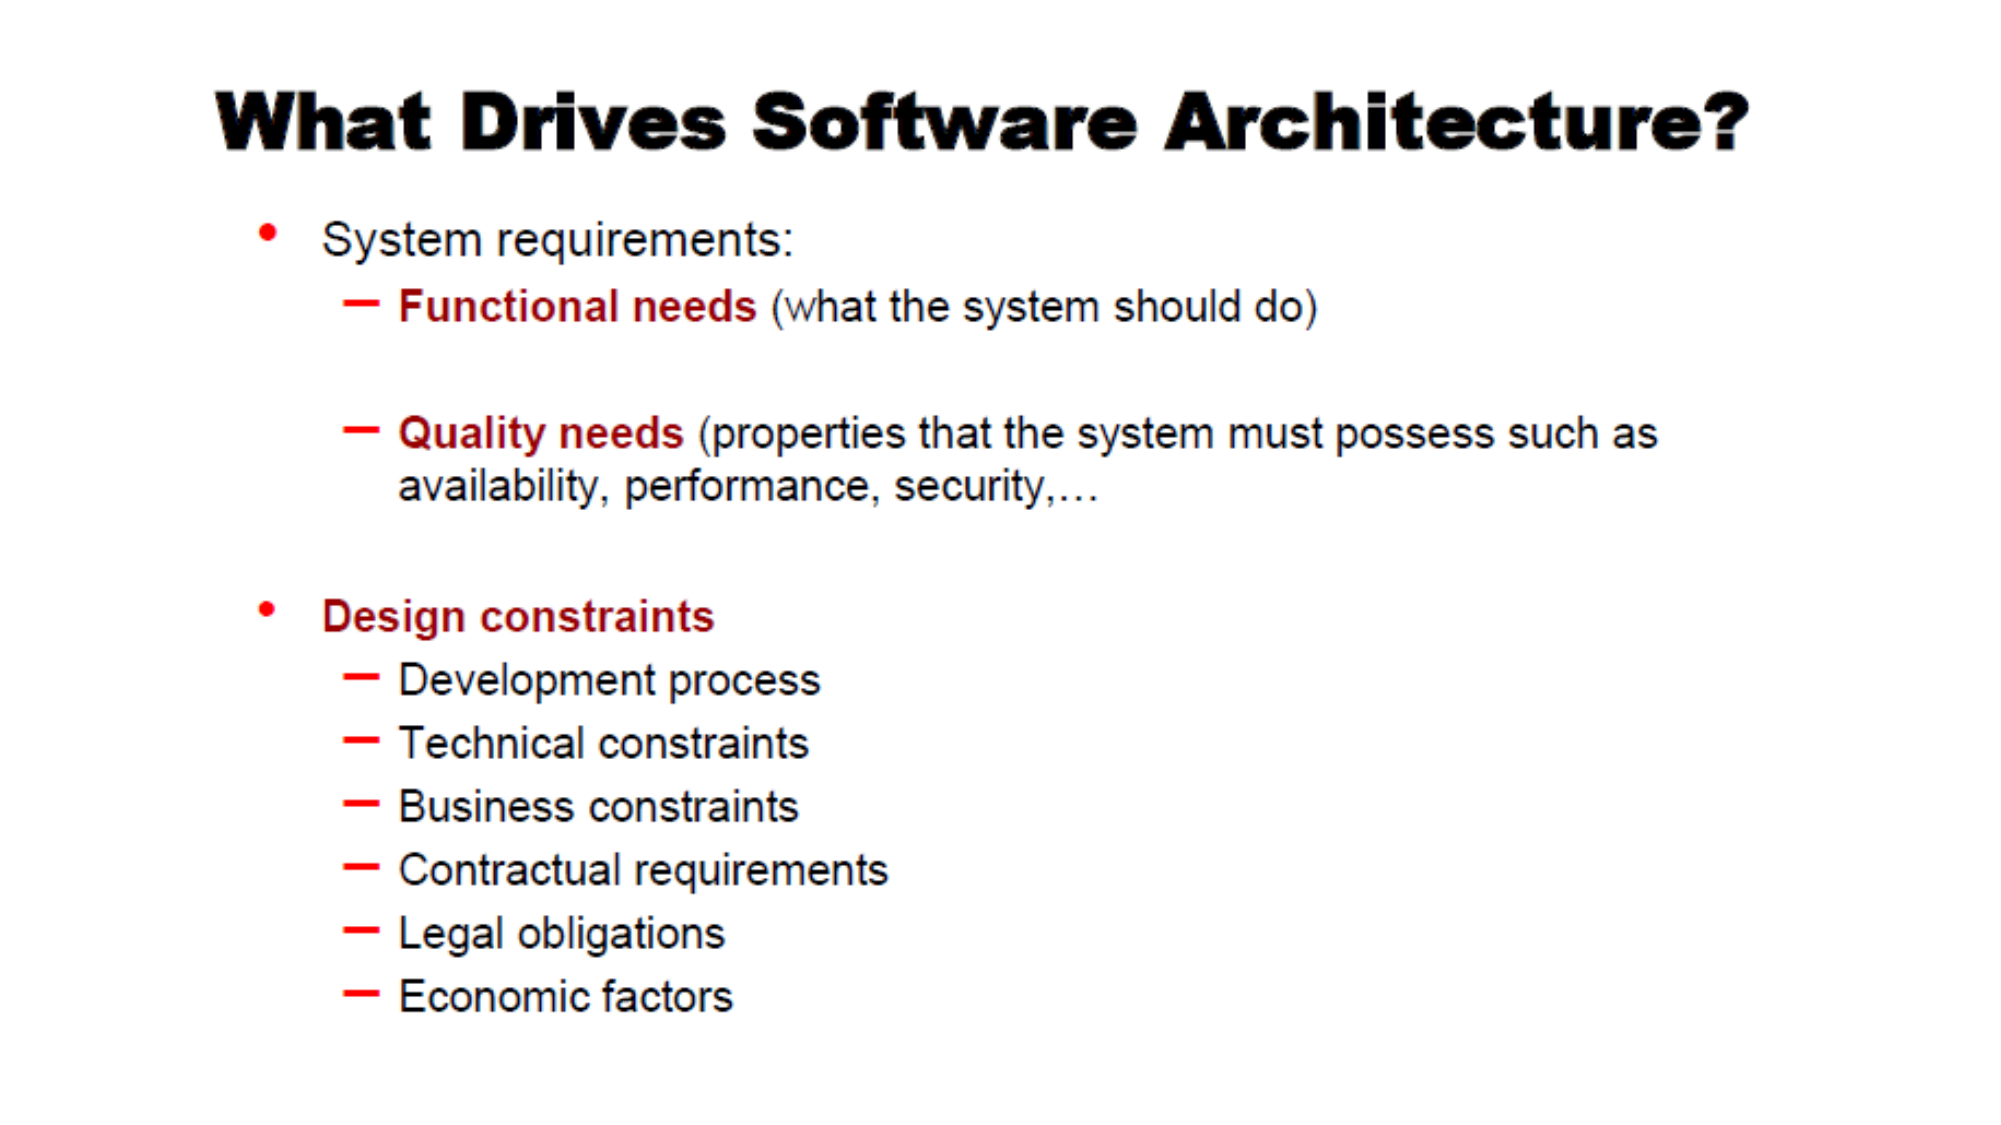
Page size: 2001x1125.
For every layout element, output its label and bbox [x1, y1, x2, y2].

picture [176, 60, 1819, 1089]
